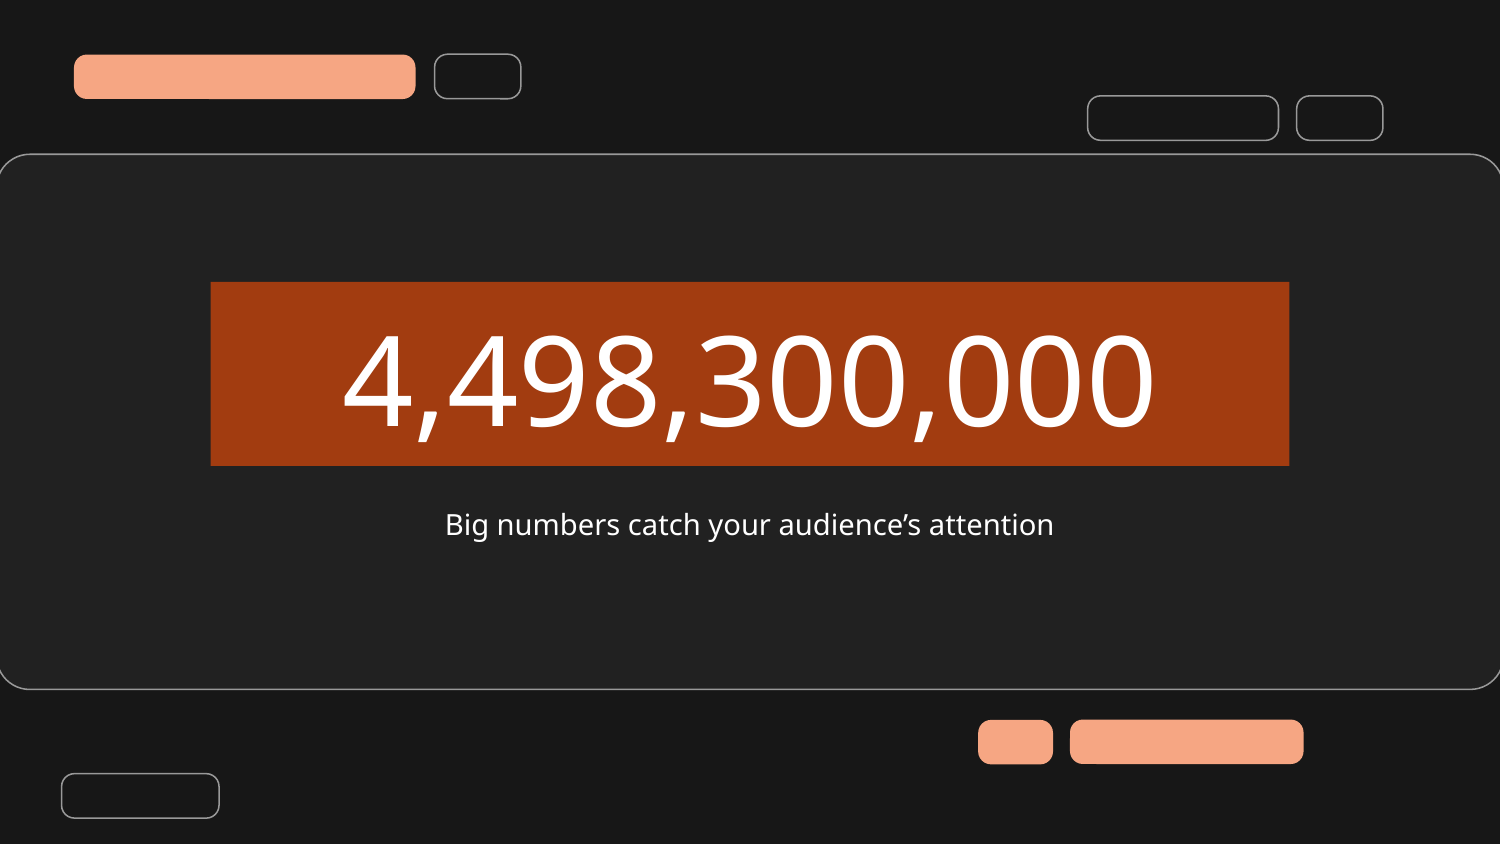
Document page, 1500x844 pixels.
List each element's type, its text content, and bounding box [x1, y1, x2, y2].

subtitle Big numbers catch your audience’s attention [255, 491, 1245, 562]
text_box [0, 154, 1500, 690]
title 4,498,300,000 [210, 281, 1290, 466]
